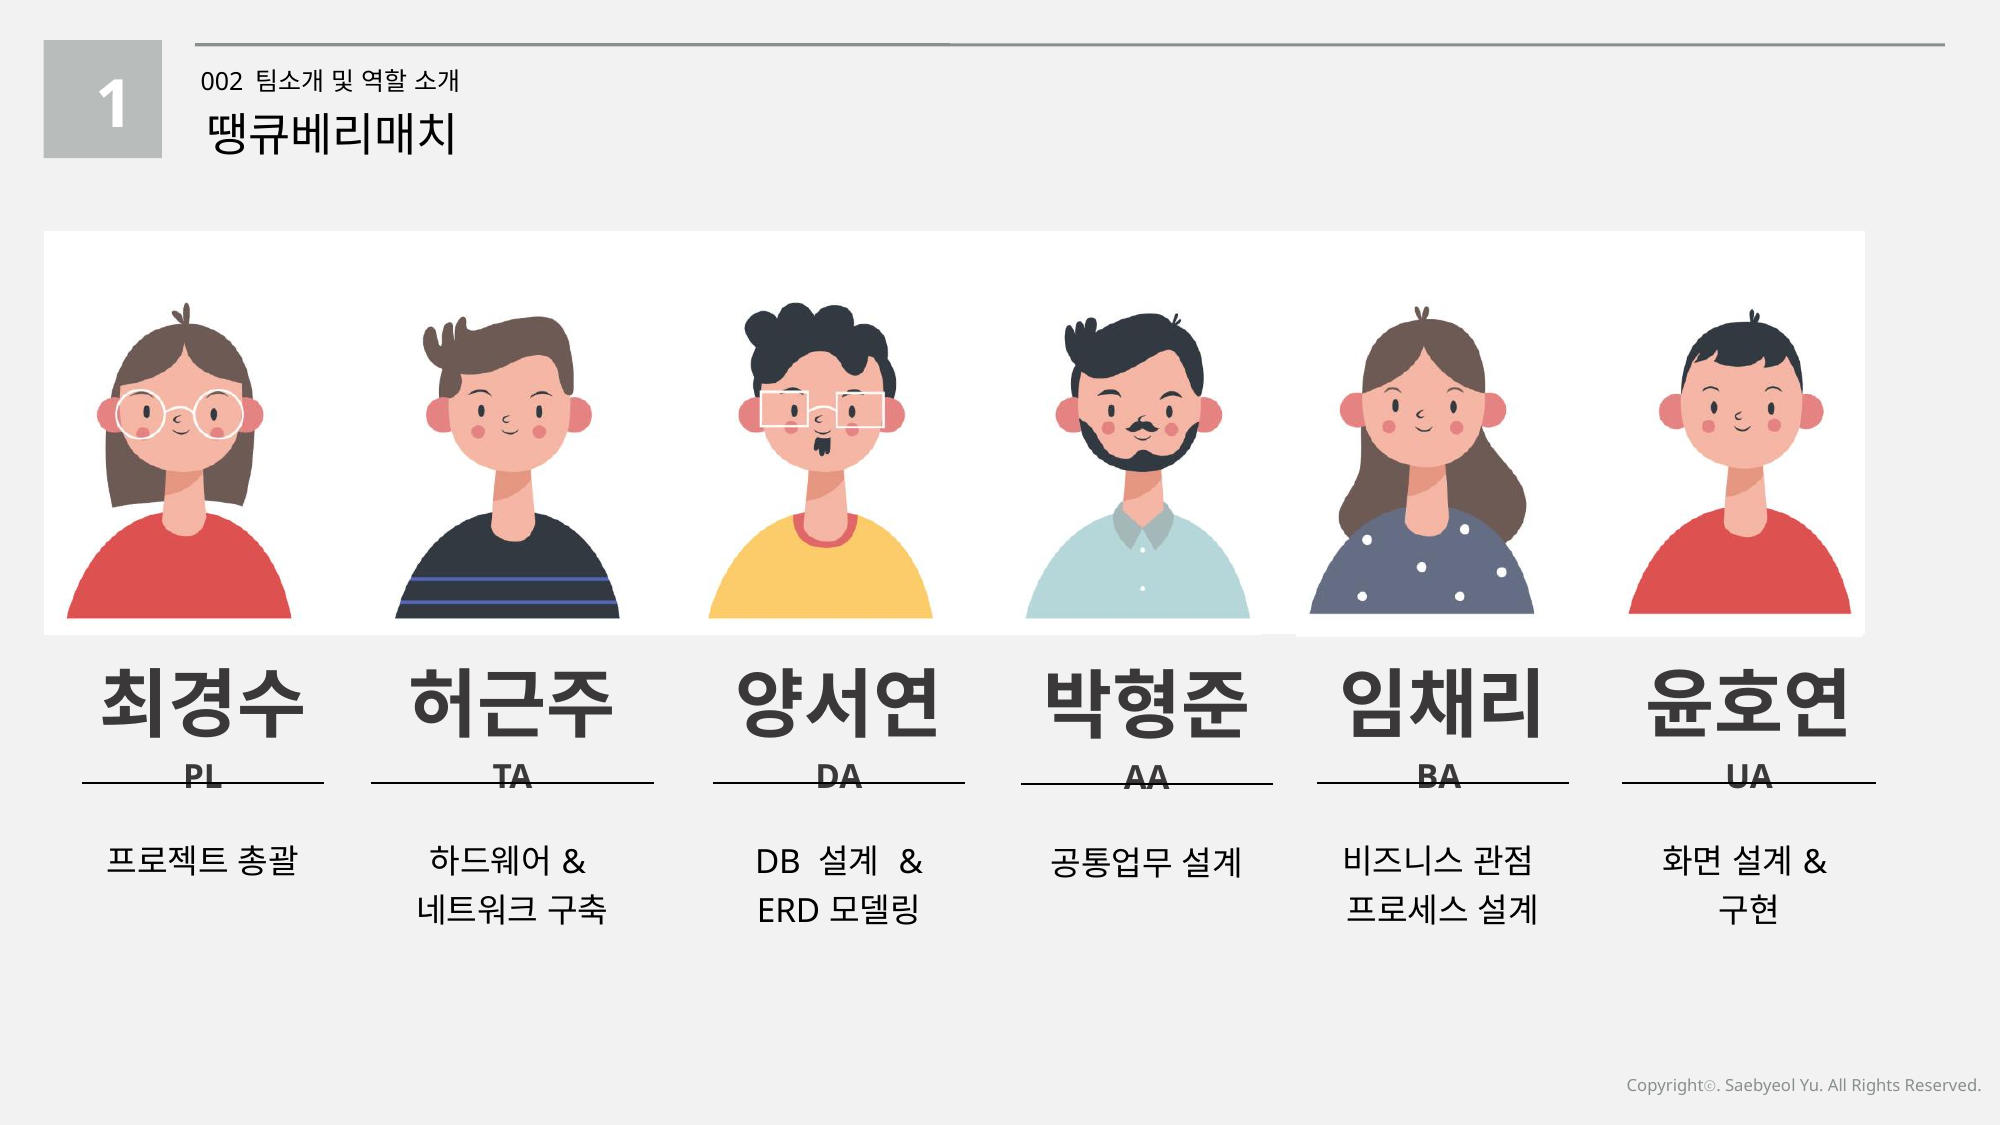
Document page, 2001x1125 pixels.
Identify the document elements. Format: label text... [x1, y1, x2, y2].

table_cell 화면 설계&구현 [1622, 784, 1876, 958]
text_box [1263, 231, 1865, 634]
table_header 박형준 AA [1021, 638, 1273, 783]
picture [1296, 292, 1863, 637]
picture [43, 231, 1263, 635]
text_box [194, 57, 467, 169]
table_header 양서연 DA [713, 637, 965, 782]
table_cell 프로젝트 총괄 [82, 784, 324, 919]
text_box 1 [80, 52, 123, 148]
table_header 최경수 PL [82, 637, 324, 782]
table_header 허근주 TA [371, 637, 654, 782]
table_cell 공통업무 설계 [1021, 785, 1273, 920]
table_header 윤호연 UA [1622, 637, 1876, 782]
table_cell DB 설계 & ERD모델링 [713, 784, 965, 959]
text_box [43, 39, 163, 159]
table_header 임채리 BA [1317, 637, 1569, 782]
table_cell 하드웨어&네트워크 구축 [371, 784, 654, 959]
table_cell 비즈니스 관점 프로세스 설계 [1317, 784, 1569, 959]
